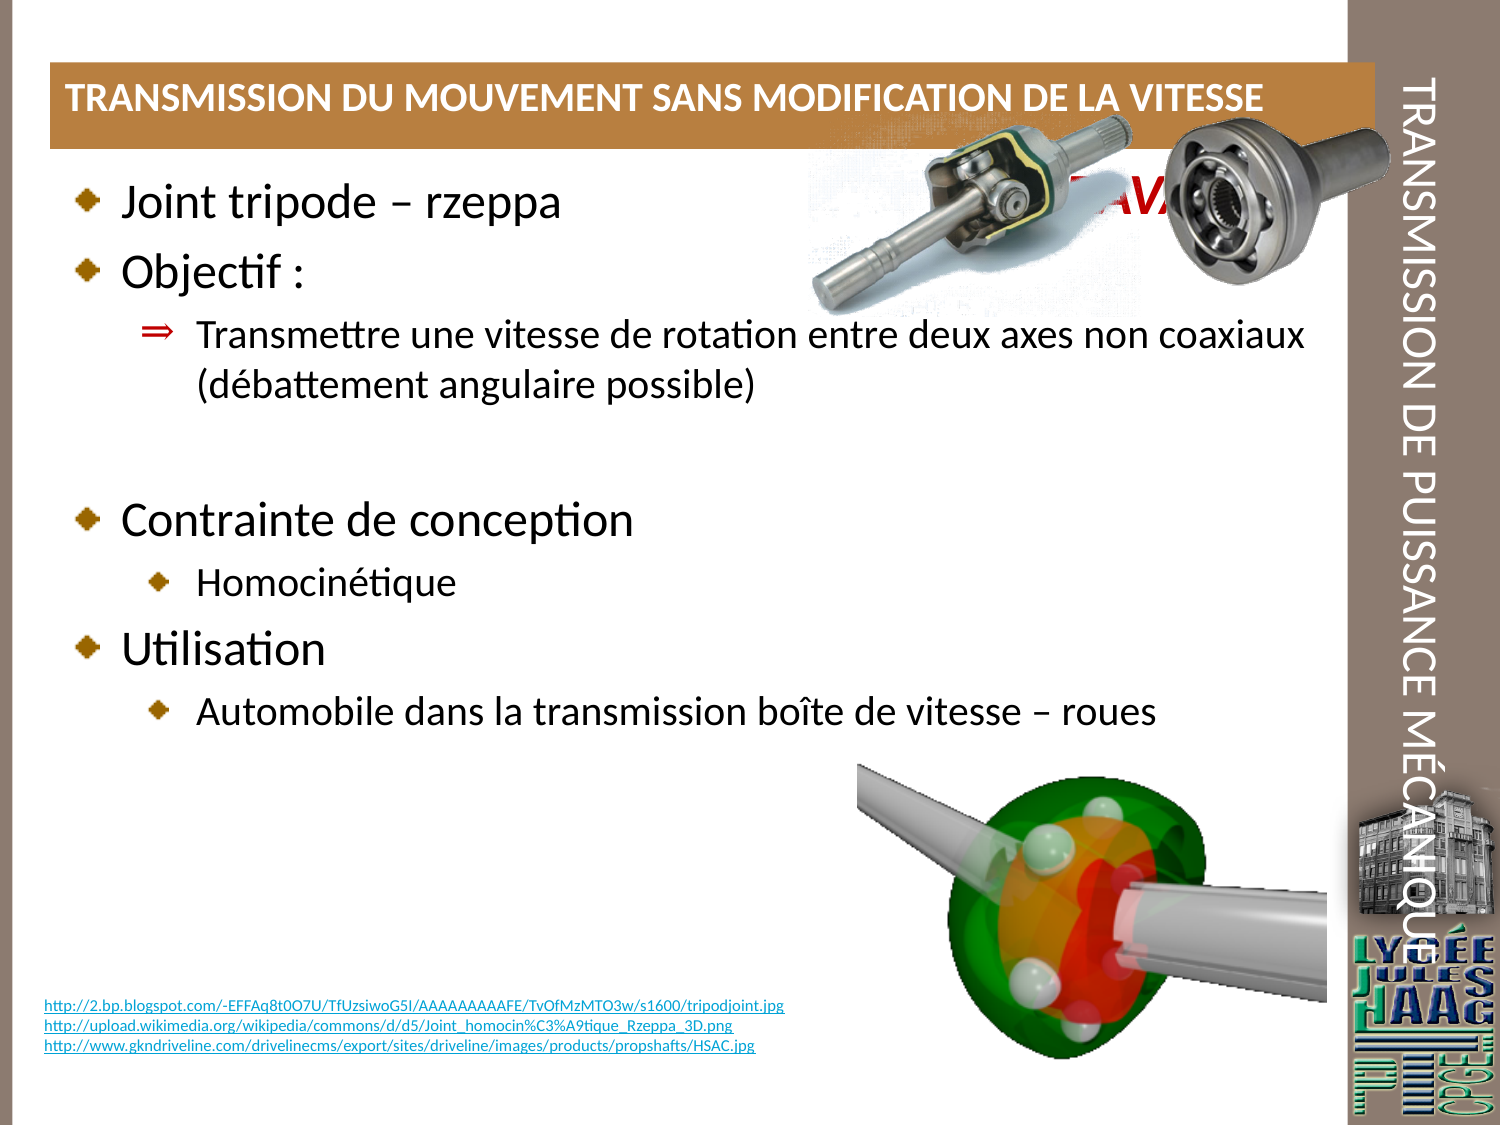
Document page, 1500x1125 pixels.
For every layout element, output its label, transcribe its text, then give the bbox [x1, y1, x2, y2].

picture [64, 499, 100, 535]
picture [139, 693, 169, 723]
picture [1346, 915, 1500, 1125]
picture [64, 180, 100, 216]
picture [139, 565, 169, 595]
picture [64, 250, 100, 286]
list Transmission du mouvement sans modification de la vitesse [50, 62, 1375, 149]
picture [807, 112, 1141, 317]
picture [64, 627, 100, 663]
text_box http://2.bp.blogspot.com/-EFFAq8t0O7U/TfUzsiwoG5I/AAAAAAAAAFE/TvOfMzMTO3w/s1600/tripodjoint.jpg http://upload.wikimedia.org/wikipedia/commons/d/d5/Joint_homocin%C3%A9tique_Rzeppa_3D.png http://www.gkndriveline.com/drivelinecms/export/sites/driveline/images/products/propshafts/HSAC.jpg [29, 987, 850, 1063]
picture [1156, 108, 1400, 292]
list Joint tripode – rzeppa Objectif : Transmettre une vitesse de rotation entre deux axes non coaxiaux (débattement angulaire possible) Contrainte de conception Homocinétique Utilisation Automobile dans la transmission boîte de vitesse – roues [50, 160, 1336, 1025]
picture [857, 744, 1327, 1097]
